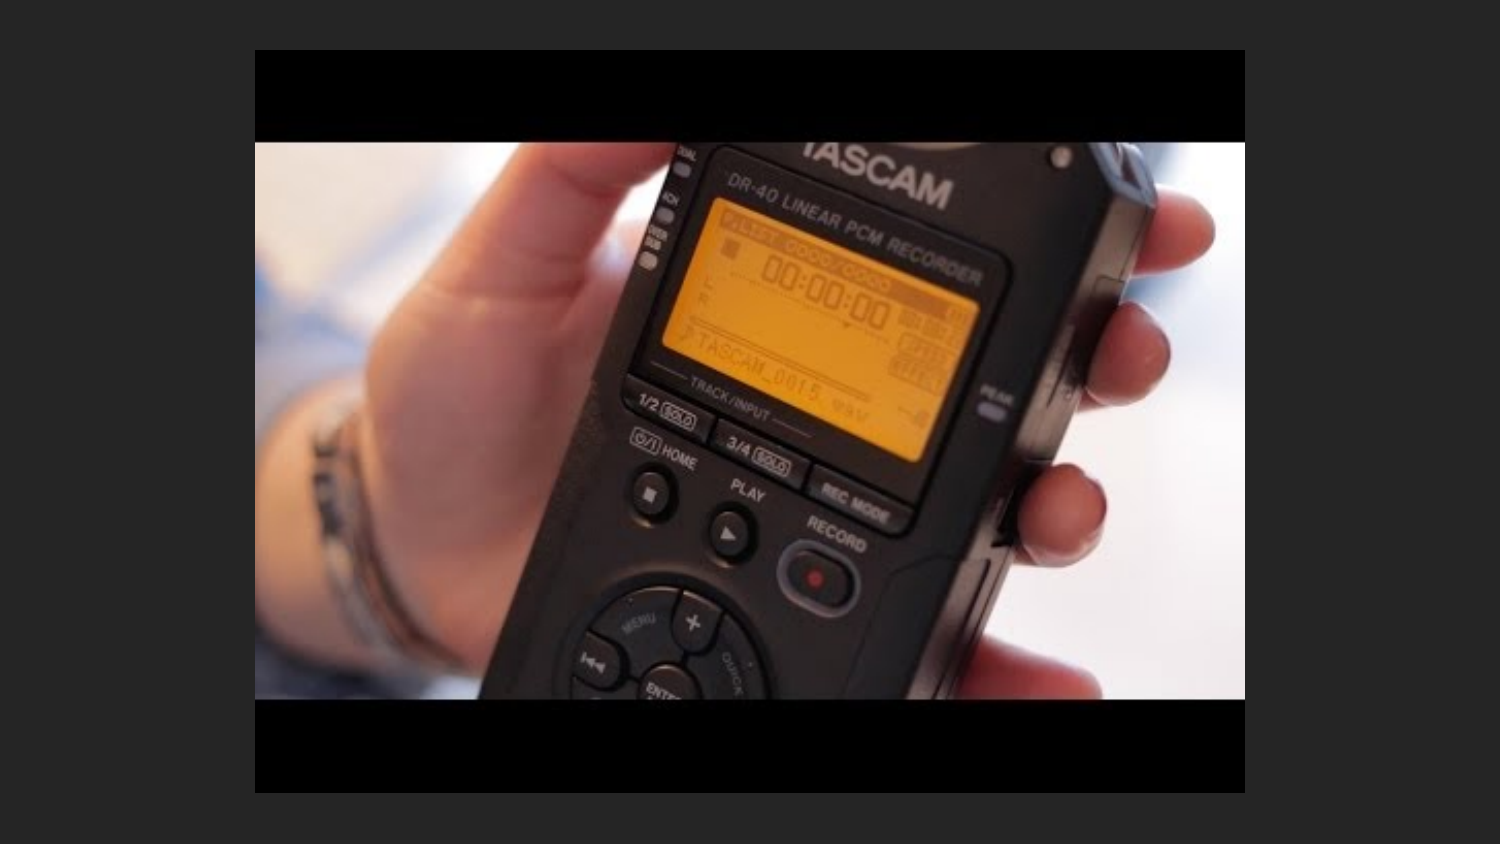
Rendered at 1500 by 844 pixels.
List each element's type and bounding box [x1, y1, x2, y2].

picture [254, 50, 1246, 794]
